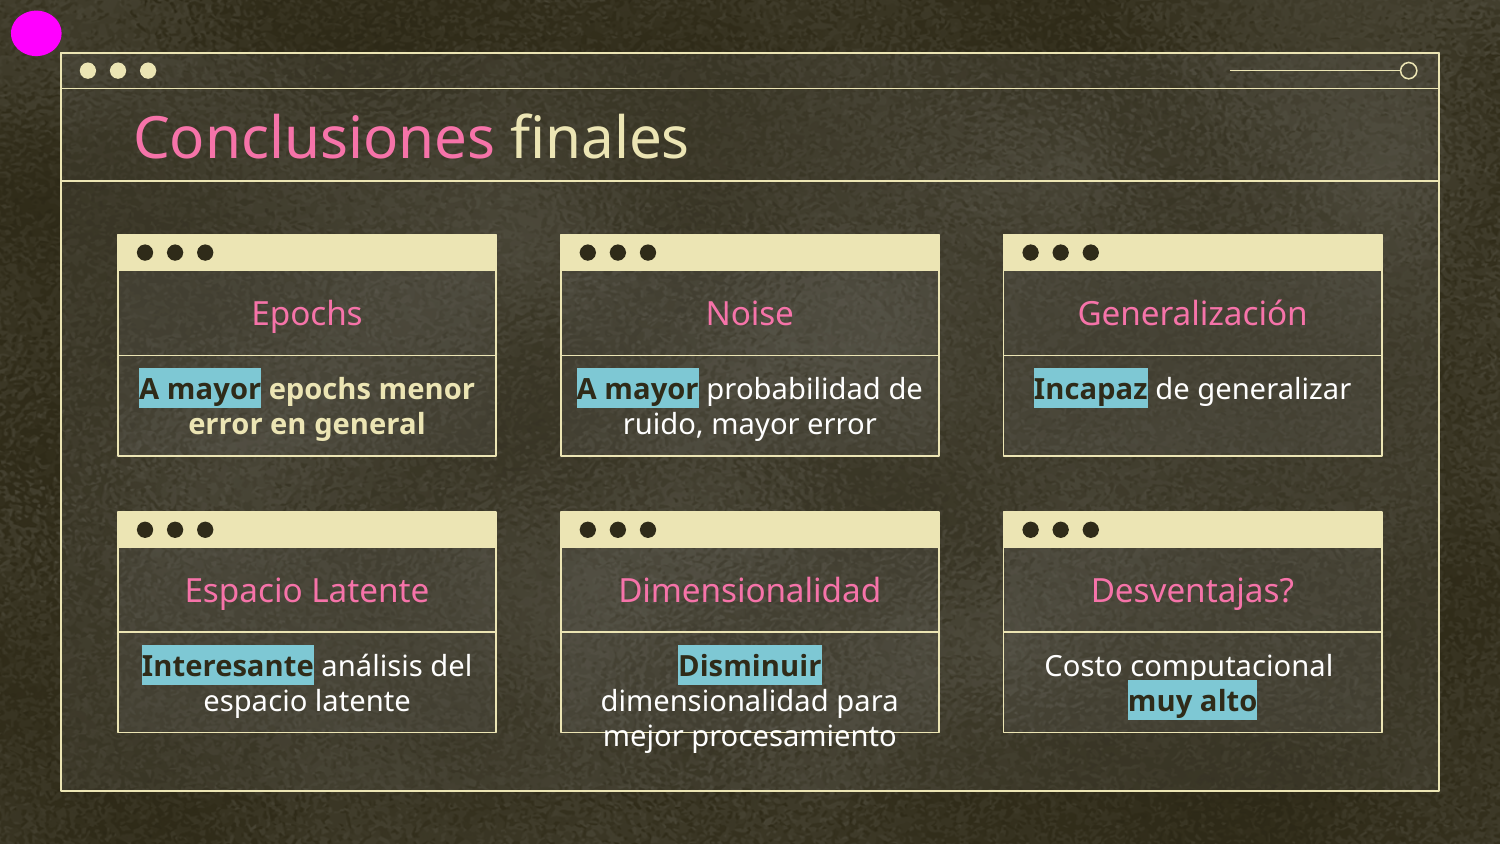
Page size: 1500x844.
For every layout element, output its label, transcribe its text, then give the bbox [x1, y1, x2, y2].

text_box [1003, 511, 1383, 548]
subtitle A mayor epochs menor error en general [117, 355, 497, 457]
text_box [117, 511, 497, 548]
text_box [117, 234, 497, 271]
title Espacio Latente [117, 554, 497, 631]
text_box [560, 511, 940, 548]
title Epochs [117, 278, 497, 355]
title Dimensionalidad [560, 553, 940, 631]
subtitle Interesante análisis del espacio latente [117, 631, 497, 733]
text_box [560, 234, 940, 271]
title Conclusiones finales [118, 88, 1382, 182]
title Desventajas? [1003, 554, 1383, 631]
text_box [10, 10, 62, 57]
title Noise [560, 277, 940, 355]
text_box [1003, 234, 1383, 271]
subtitle Disminuir dimensionalidad para mejor procesamiento [560, 631, 940, 733]
subtitle A mayor probabilidad de ruido, mayor error [560, 355, 940, 457]
subtitle Costo computacional muy alto [1003, 631, 1383, 733]
title Generalización [1003, 278, 1383, 355]
subtitle Incapaz de generalizar [1003, 355, 1383, 457]
